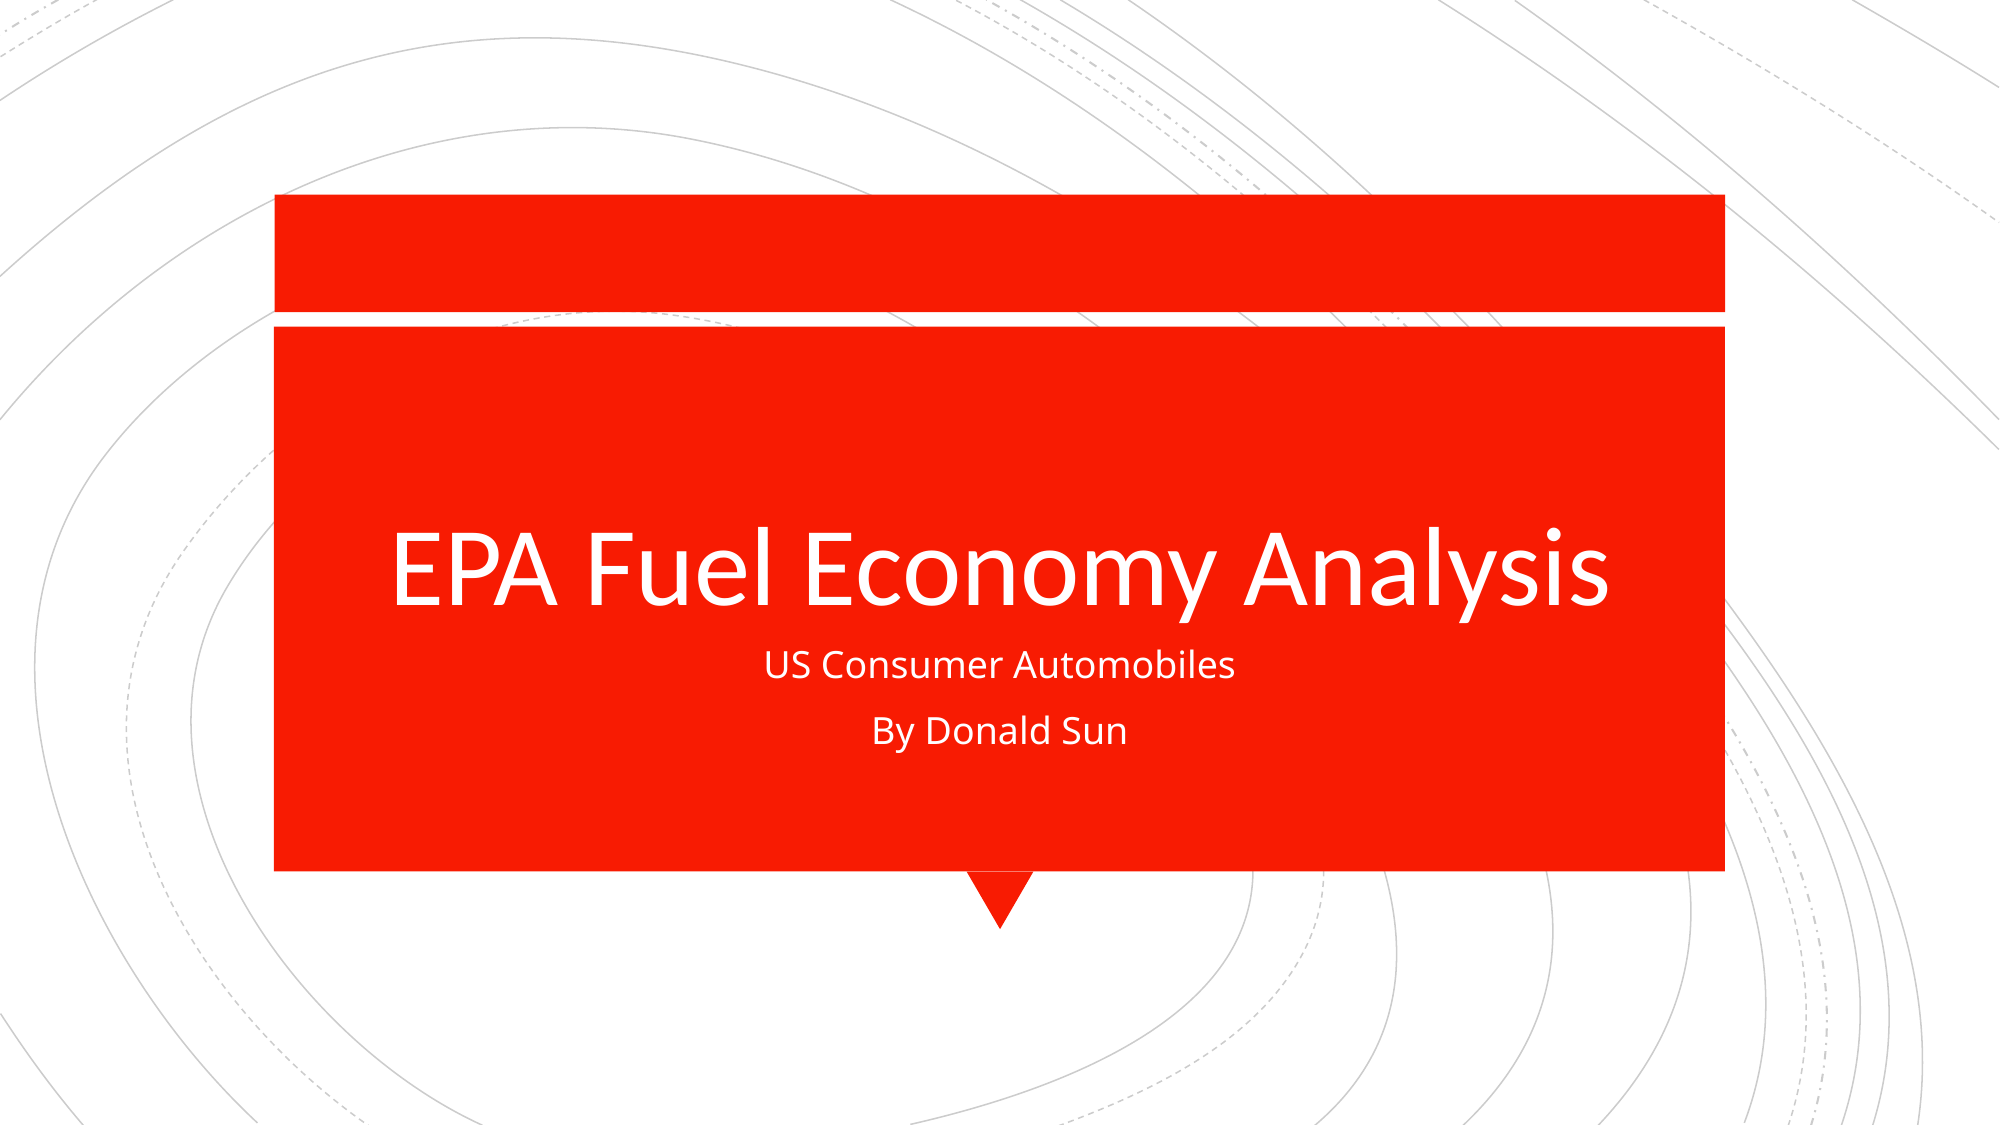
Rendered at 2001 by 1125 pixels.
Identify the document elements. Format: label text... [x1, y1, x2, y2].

title EPA Fuel Economy Analysis [288, 340, 1713, 628]
subtitle US Consumer Automobiles By Donald Sun [288, 640, 1712, 858]
